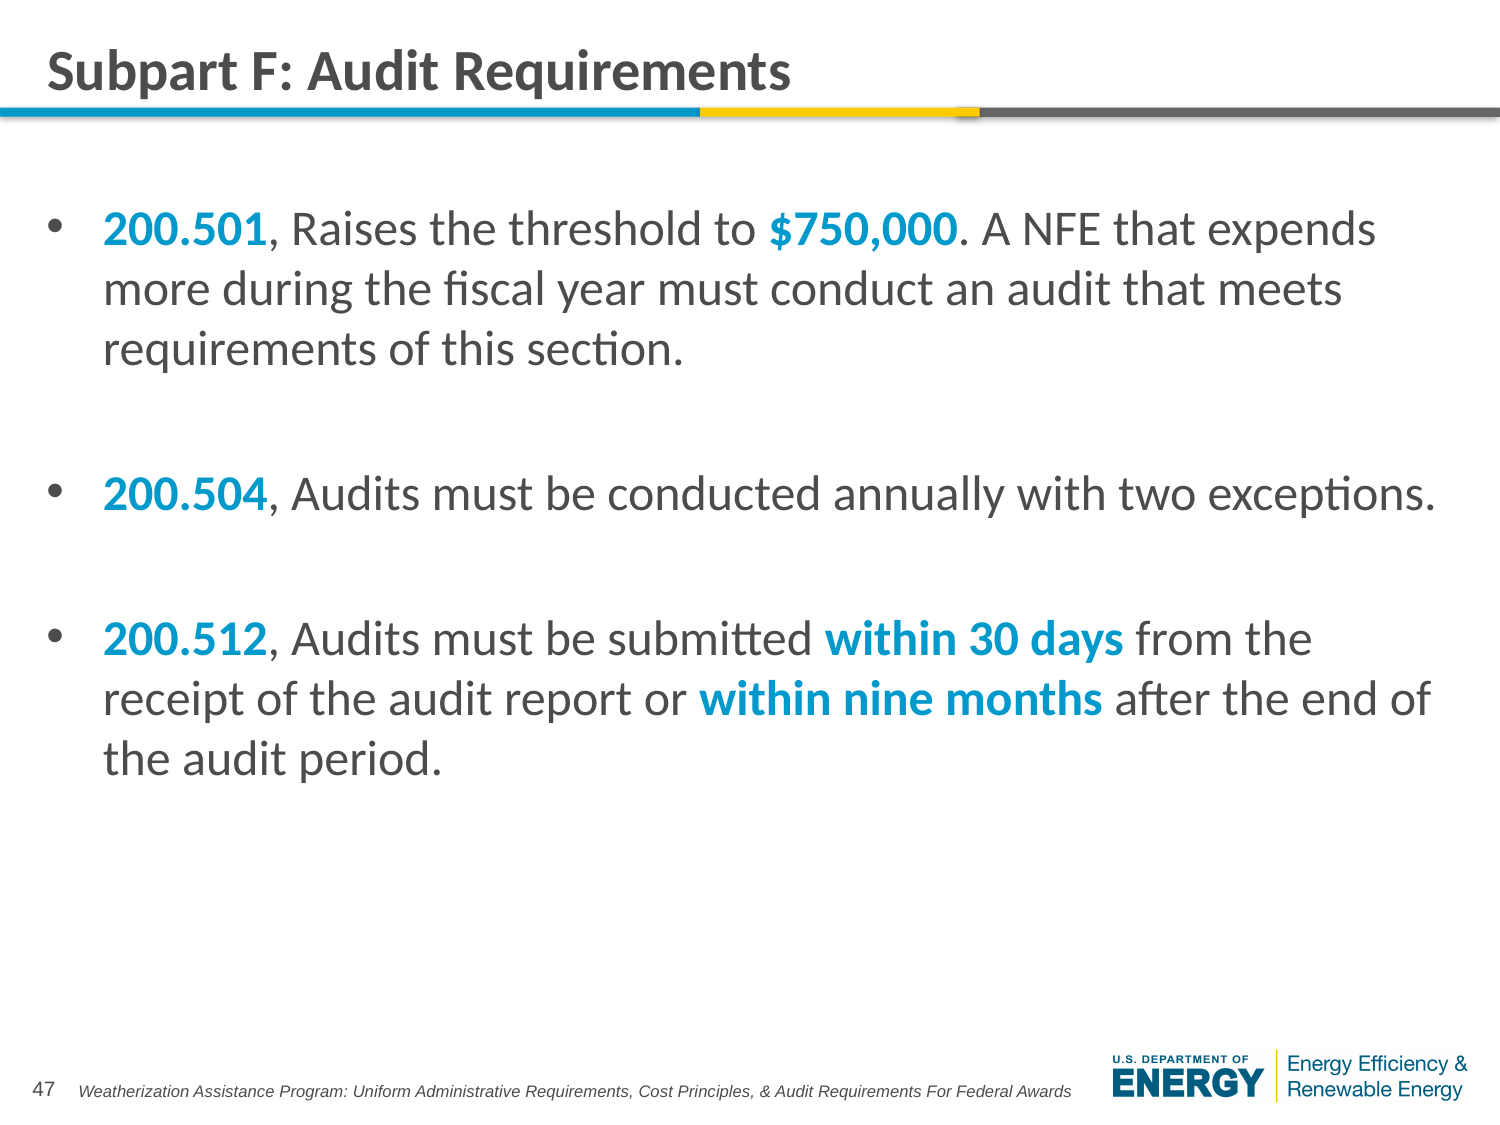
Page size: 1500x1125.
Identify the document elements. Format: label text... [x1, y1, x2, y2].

title Subpart F: Audit Requirements [32, 0, 1464, 134]
list 200.501, Raises the threshold to $750,000. A NFE that expends more during the fiscal year must conduct an audit that meets requirements of this section. 200.504, Audits must be conducted annually with two exceptions. 200.512, Audits must be submitted within 30 days from the receipt of the audit report or within nine months after the end of the audit period. [31, 187, 1464, 1041]
picture [1113, 1050, 1468, 1102]
